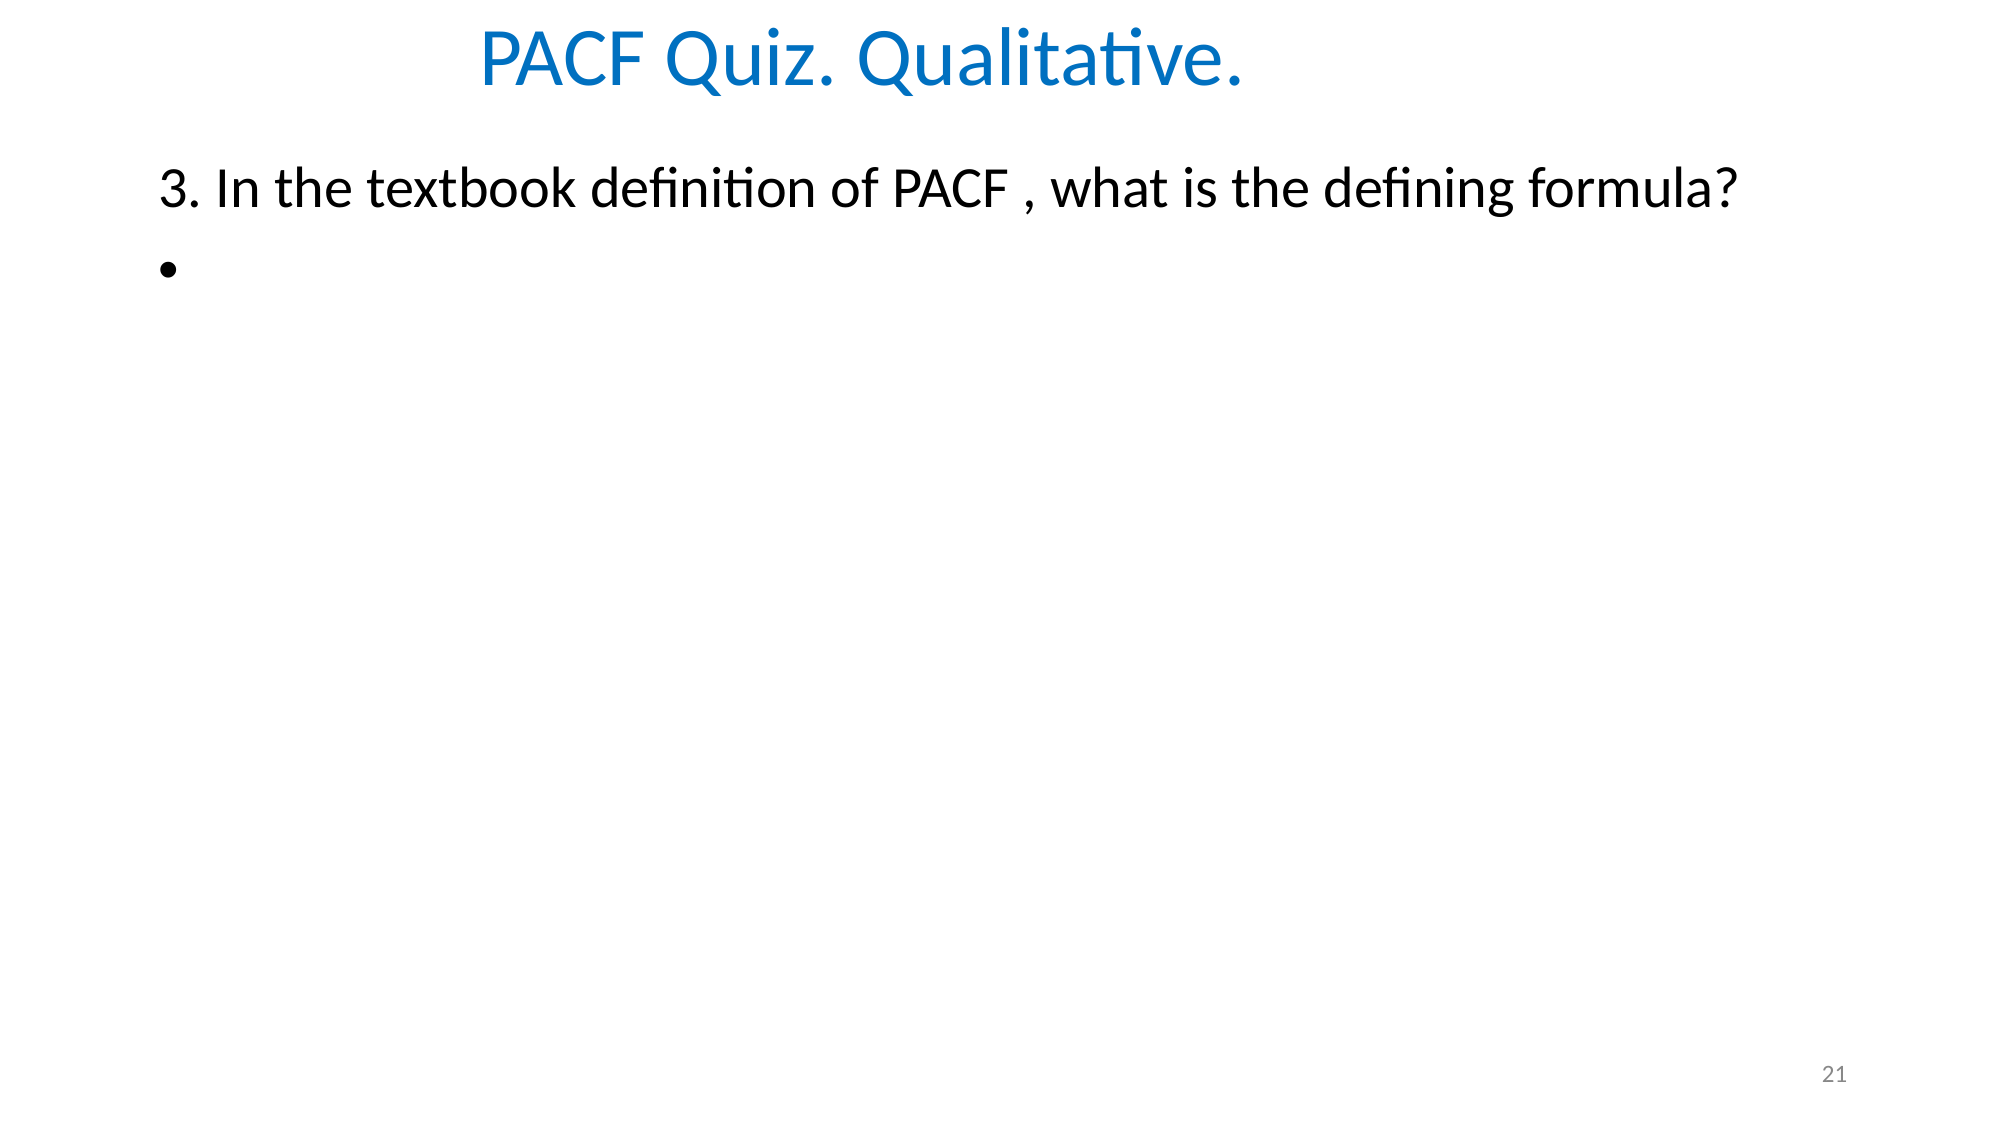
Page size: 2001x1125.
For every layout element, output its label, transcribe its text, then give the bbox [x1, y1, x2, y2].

slide_number 21 [1412, 1042, 1863, 1103]
title PACF Quiz. Qualitative. [0, 0, 1725, 218]
